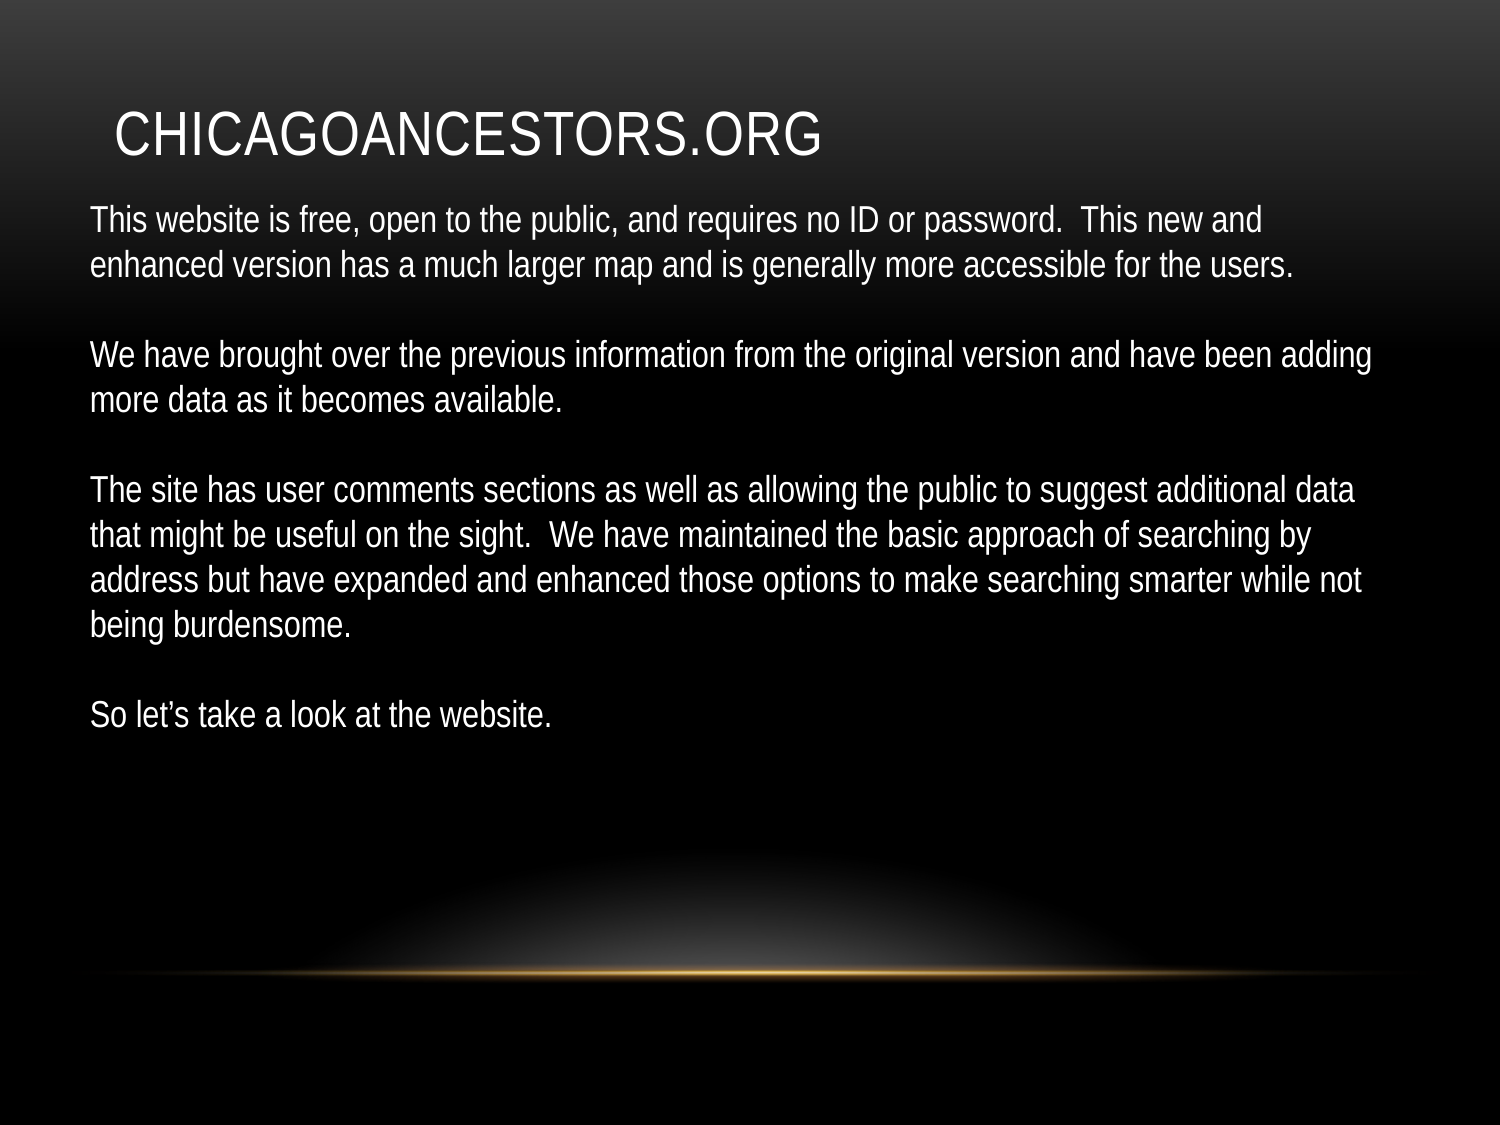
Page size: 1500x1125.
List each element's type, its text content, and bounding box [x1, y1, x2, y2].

title ChicagoAncestors.org [99, 45, 1400, 175]
picture [0, 0, 1500, 1125]
text_box This website is free, open to the public, and requires no ID or password. This new and enhanced version has a much larger map and is generally more accessible for the users. We have brought over the previous information from the original version and have been adding more data as it becomes available. The site has user comments sections as well as allowing the public to suggest additional data that might be useful on the sight. We have maintained the basic approach of searching by address but have expanded and enhanced those options to make searching smarter while not being burdensome. So let’s take a look at the website. [74, 187, 1413, 833]
